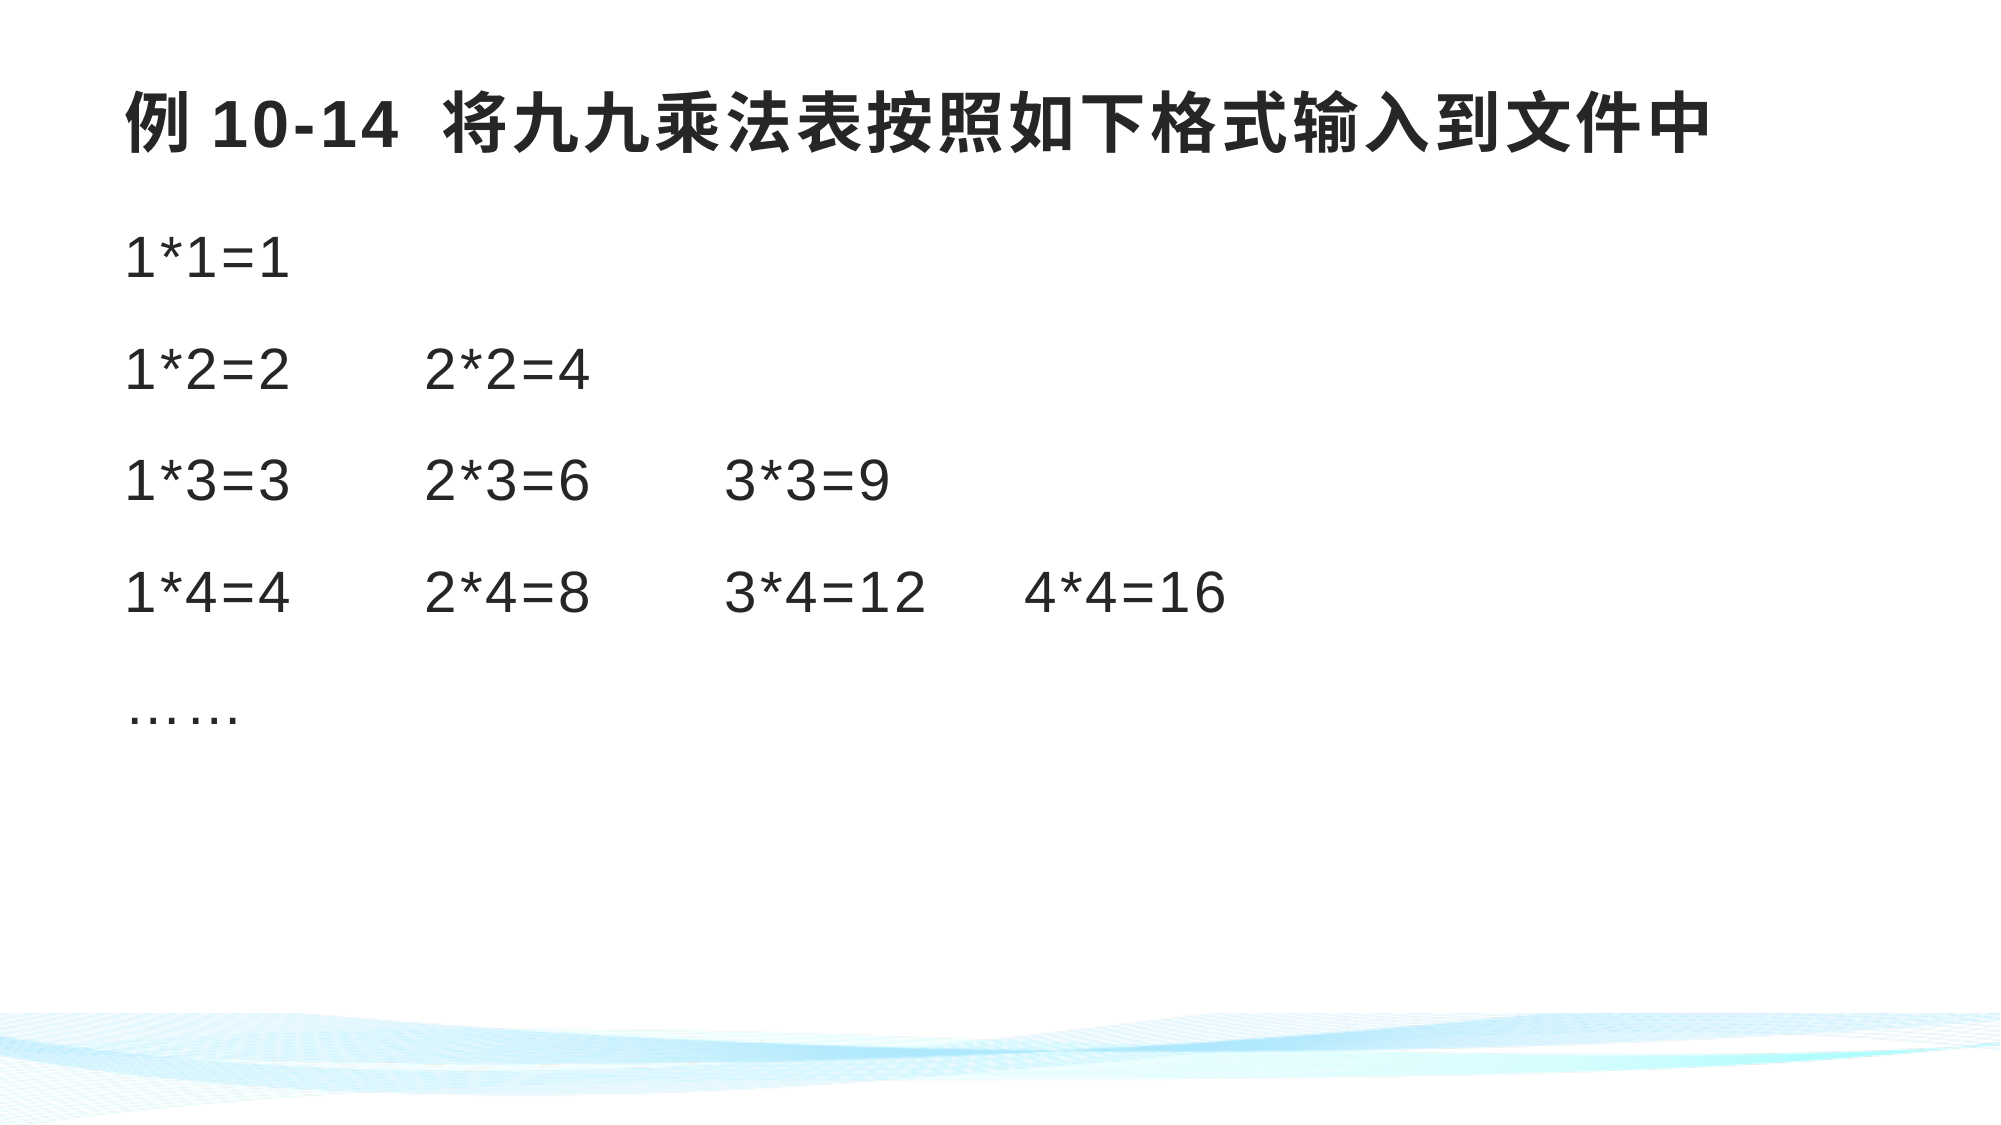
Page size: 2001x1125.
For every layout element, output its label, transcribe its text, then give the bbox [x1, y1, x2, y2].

picture [0, 1013, 2000, 1125]
list 1*1=1 1*2=2 2*2=4 1*3=3 2*3=6 3*3=9 1*4=4 2*4=8 3*4=12 4*4=16 …… [109, 190, 1891, 1041]
title 例10-14 将九九乘法表按照如下格式输入到文件中 [109, 72, 1891, 190]
